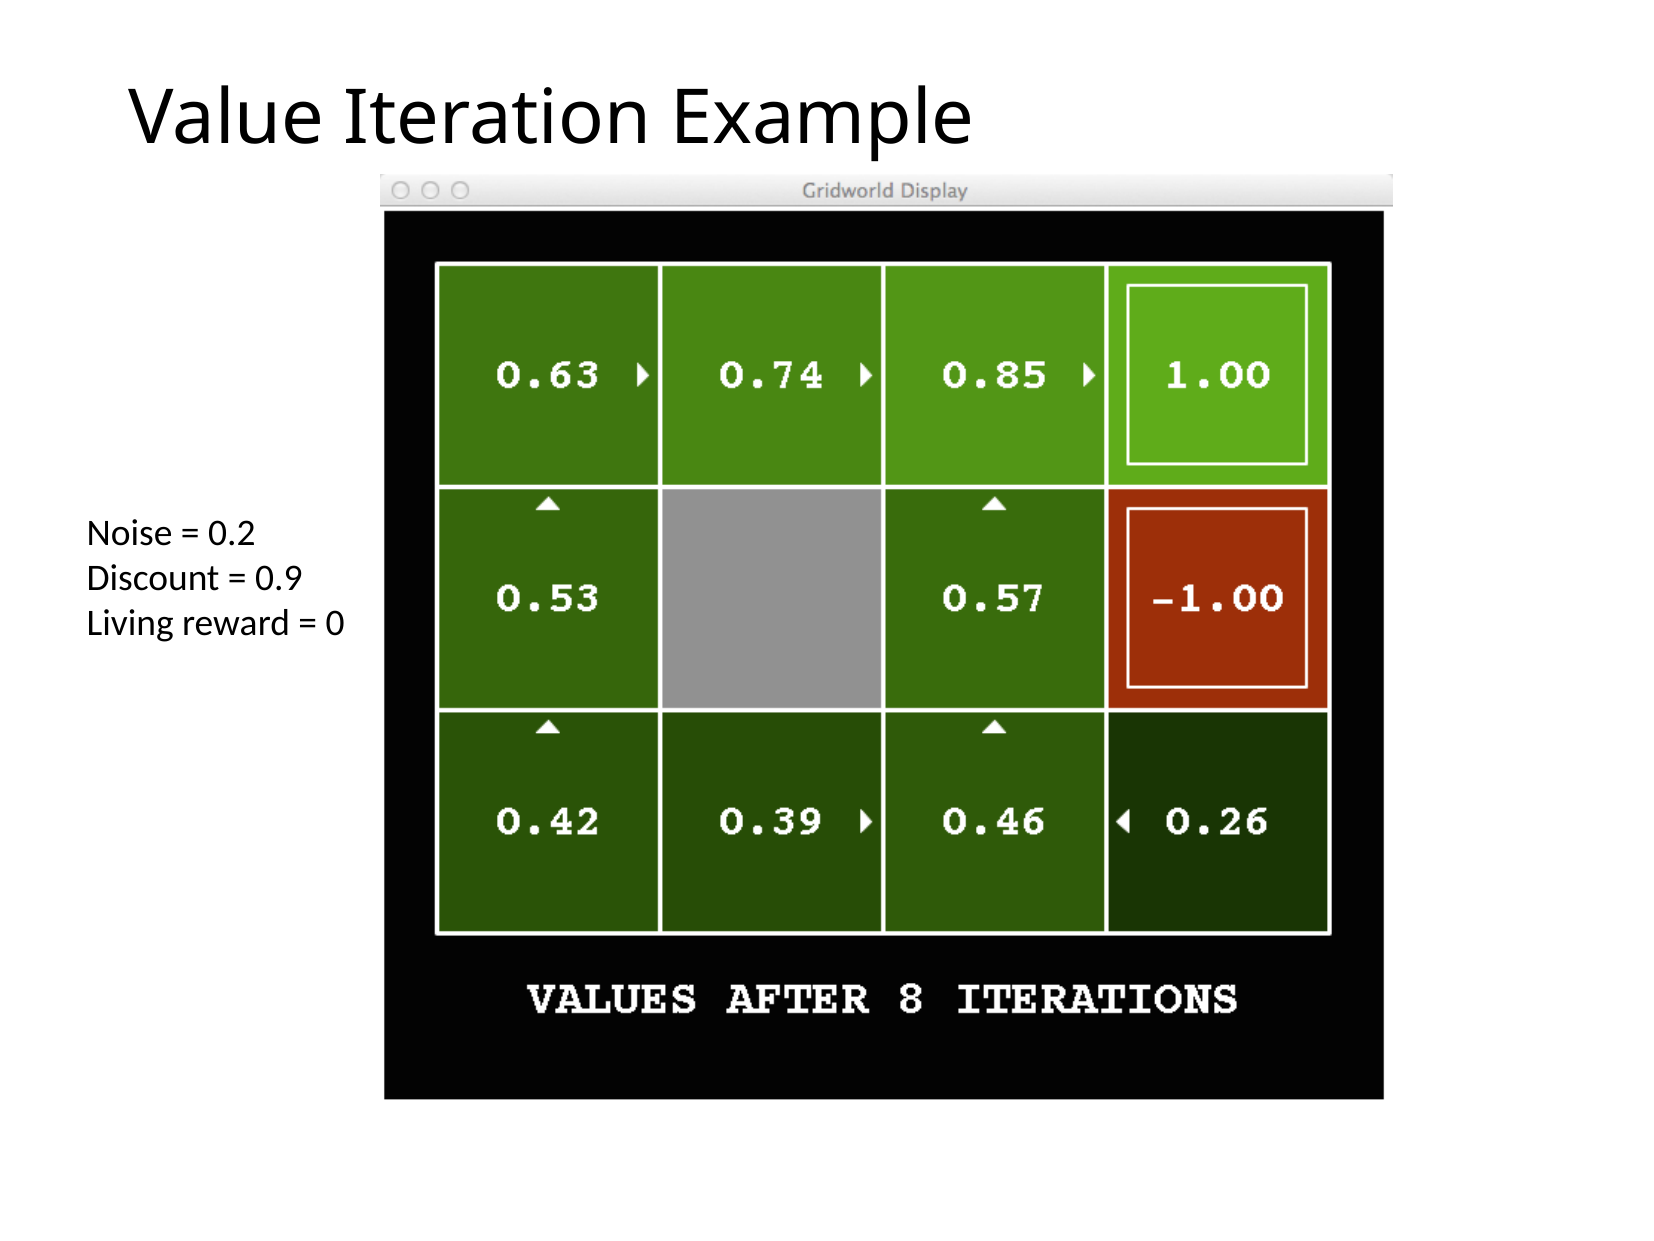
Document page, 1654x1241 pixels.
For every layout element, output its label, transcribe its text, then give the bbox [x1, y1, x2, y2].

picture [374, 172, 1398, 1110]
title Value Iteration Example [113, 66, 1540, 173]
text_box Noise = 0.2 Discount = 0.9 Living reward = 0 [71, 500, 374, 651]
